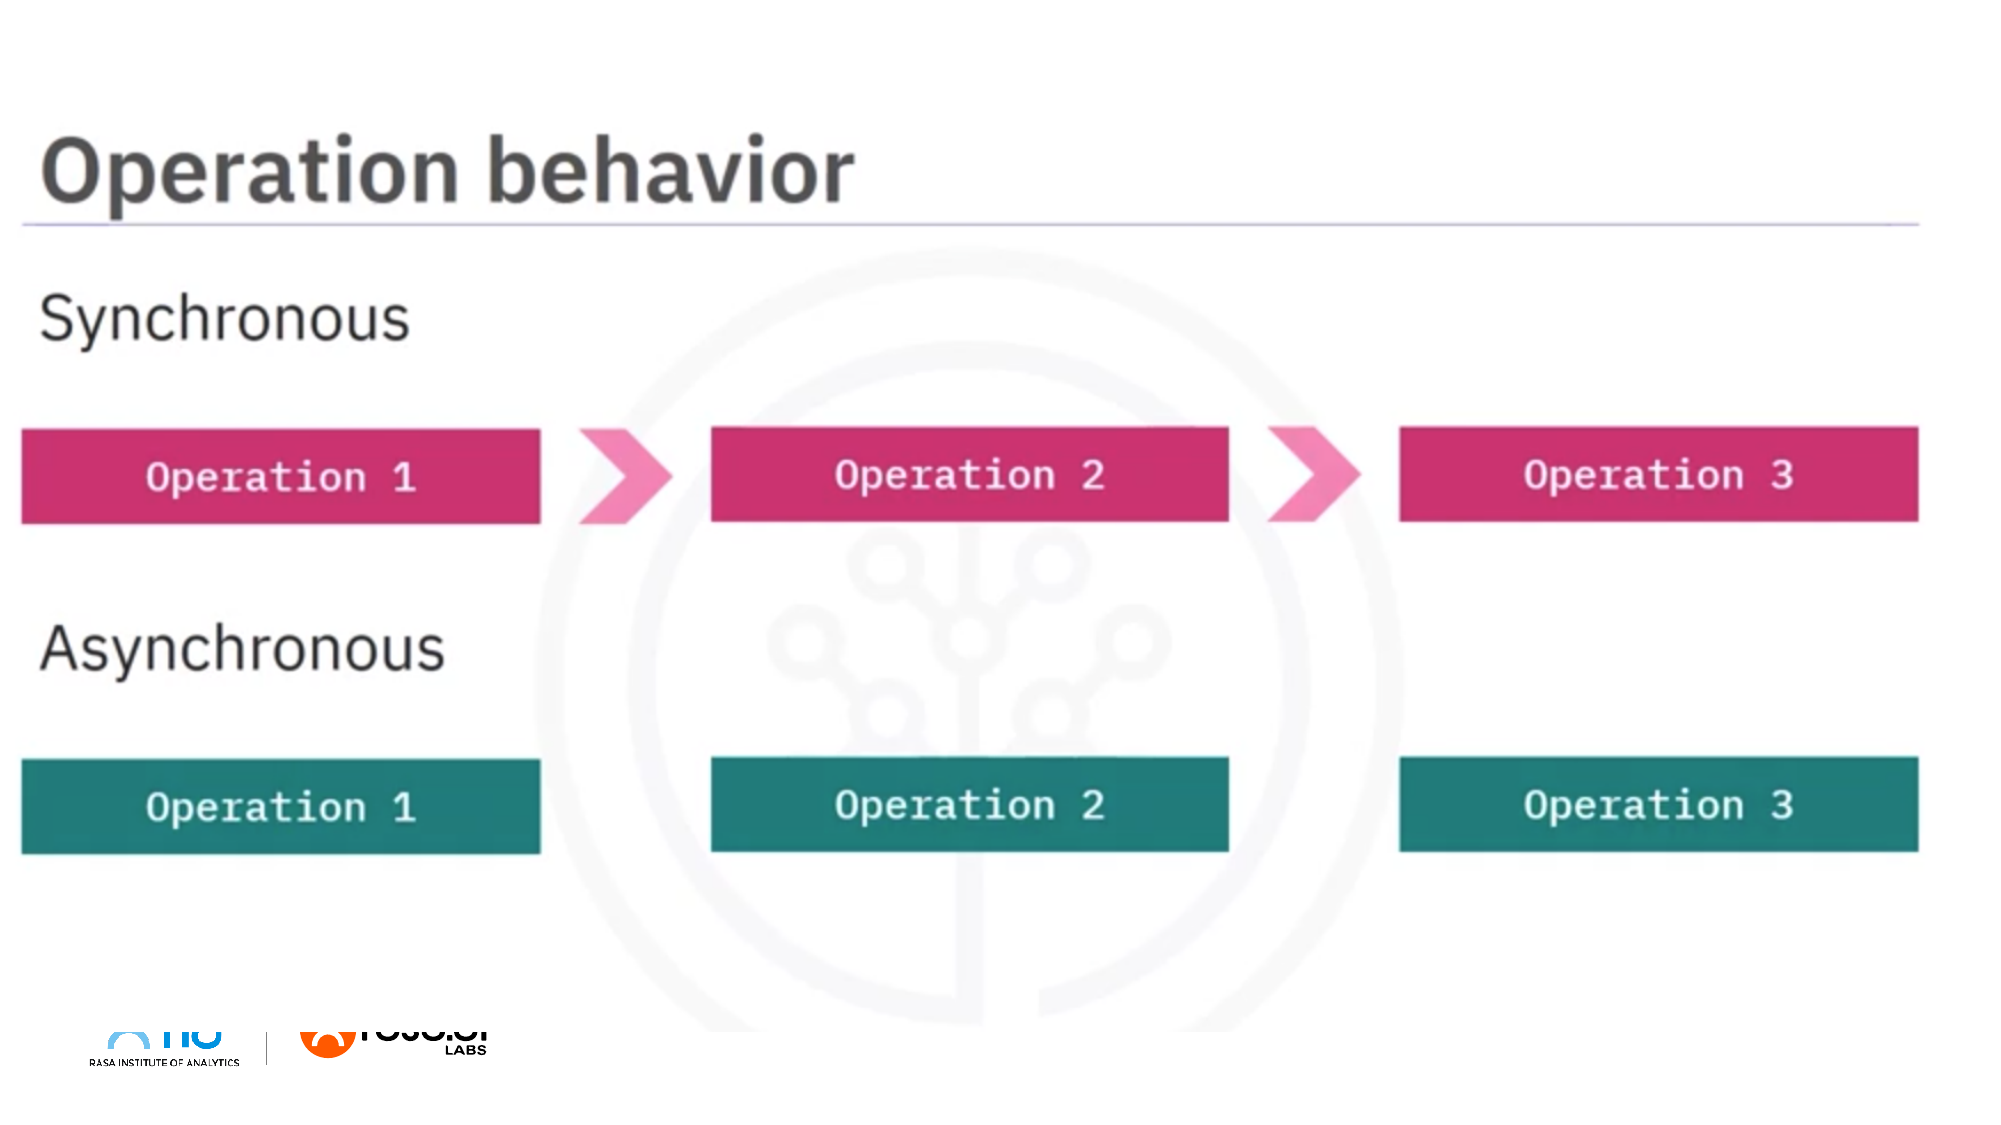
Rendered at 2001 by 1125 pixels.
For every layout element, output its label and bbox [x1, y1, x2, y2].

picture [0, 92, 2000, 1078]
